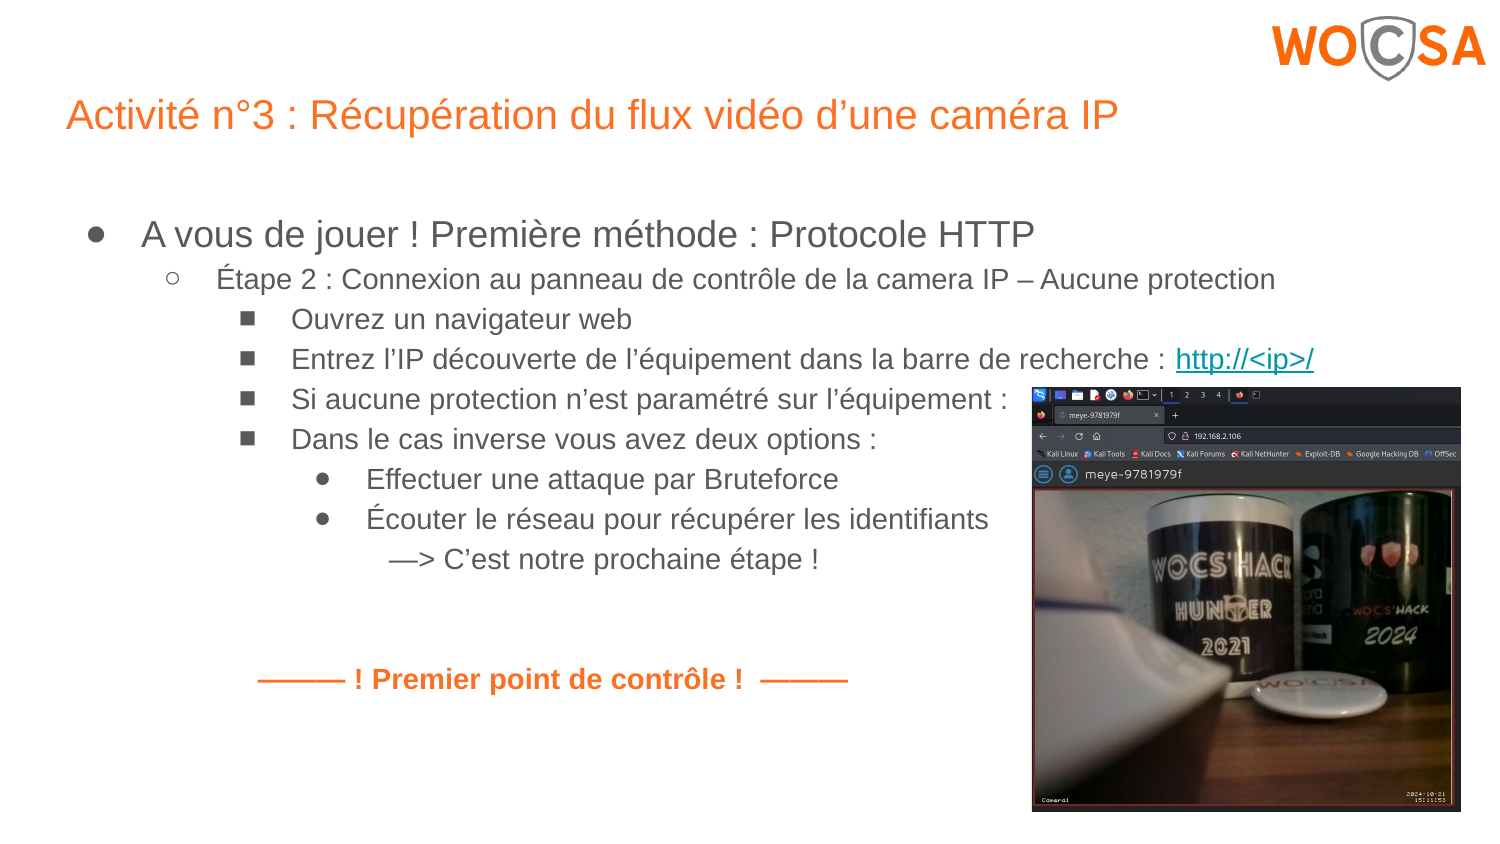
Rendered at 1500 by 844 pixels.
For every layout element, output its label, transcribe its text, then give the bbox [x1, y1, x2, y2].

title Activité n°3 : Récupération du flux vidéo d’une caméra IP [51, 72, 1449, 167]
list A vous de jouer ! Première méthode : Protocole HTTP Étape 2 : Connexion au panneau de contrôle de la camera IP – Aucune protection Ouvrez un navigateur web Entrez l’IP découverte de l’équipement dans la barre de recherche : http://<ip>/ Si aucune protection n’est paramétré sur l’équipement : Dans le cas inverse vous avez deux options : Effectuer une attaque par Bruteforce Écouter le réseau pour récupérer les identifiants —> C’est notre prochaine étape ! ——— ! Premier point de contrôle ! ——— [51, 189, 1449, 829]
picture [1031, 387, 1462, 812]
picture [1266, 9, 1491, 86]
